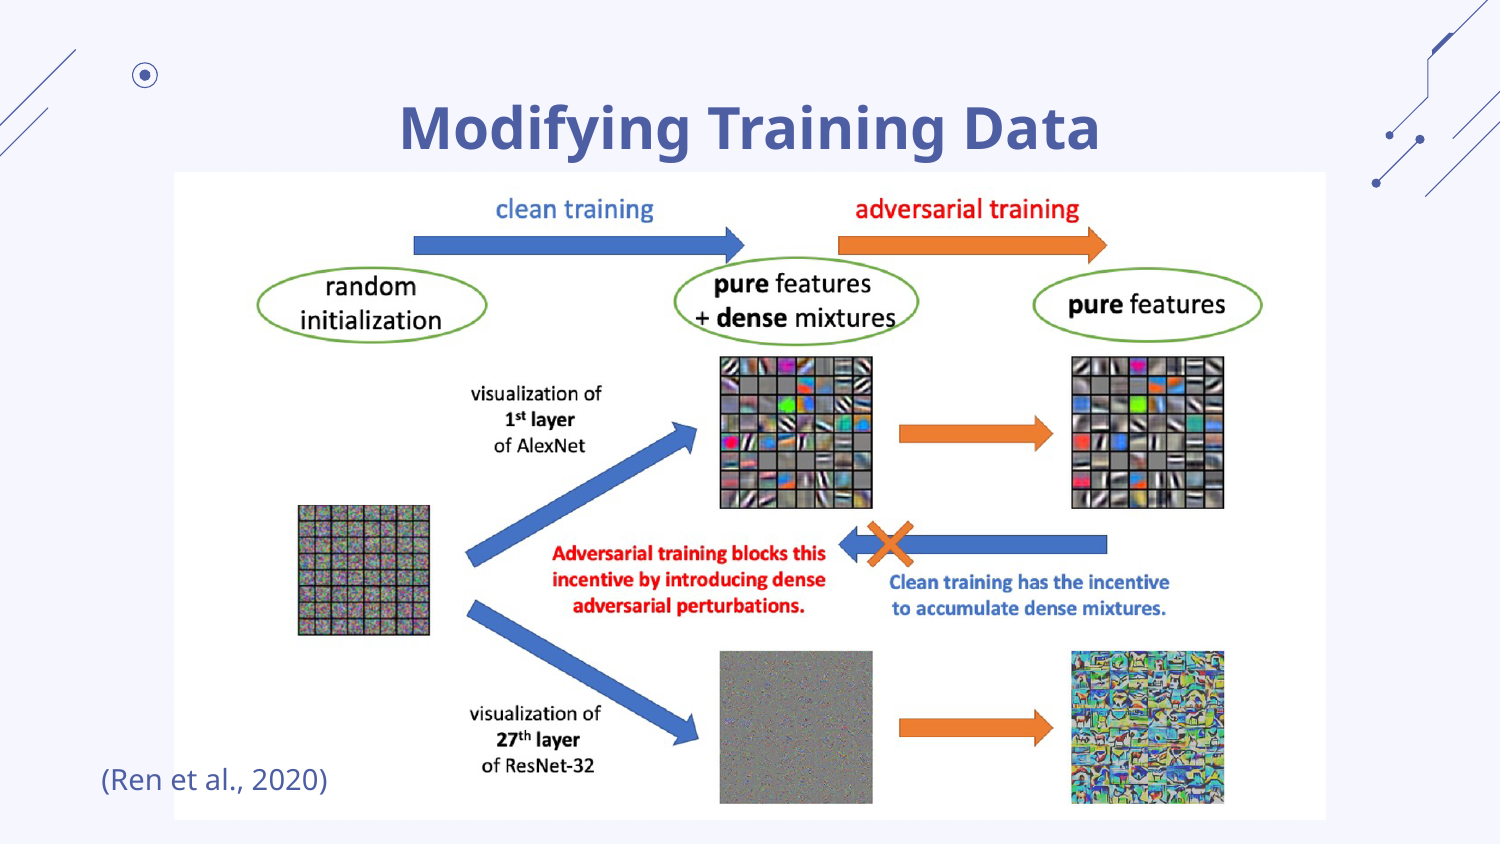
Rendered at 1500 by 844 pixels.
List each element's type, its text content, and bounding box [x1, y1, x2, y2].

title Modifying Training Data [128, 91, 1372, 177]
text_box (Ren et al., 2020) [86, 741, 169, 812]
picture [174, 171, 1326, 820]
